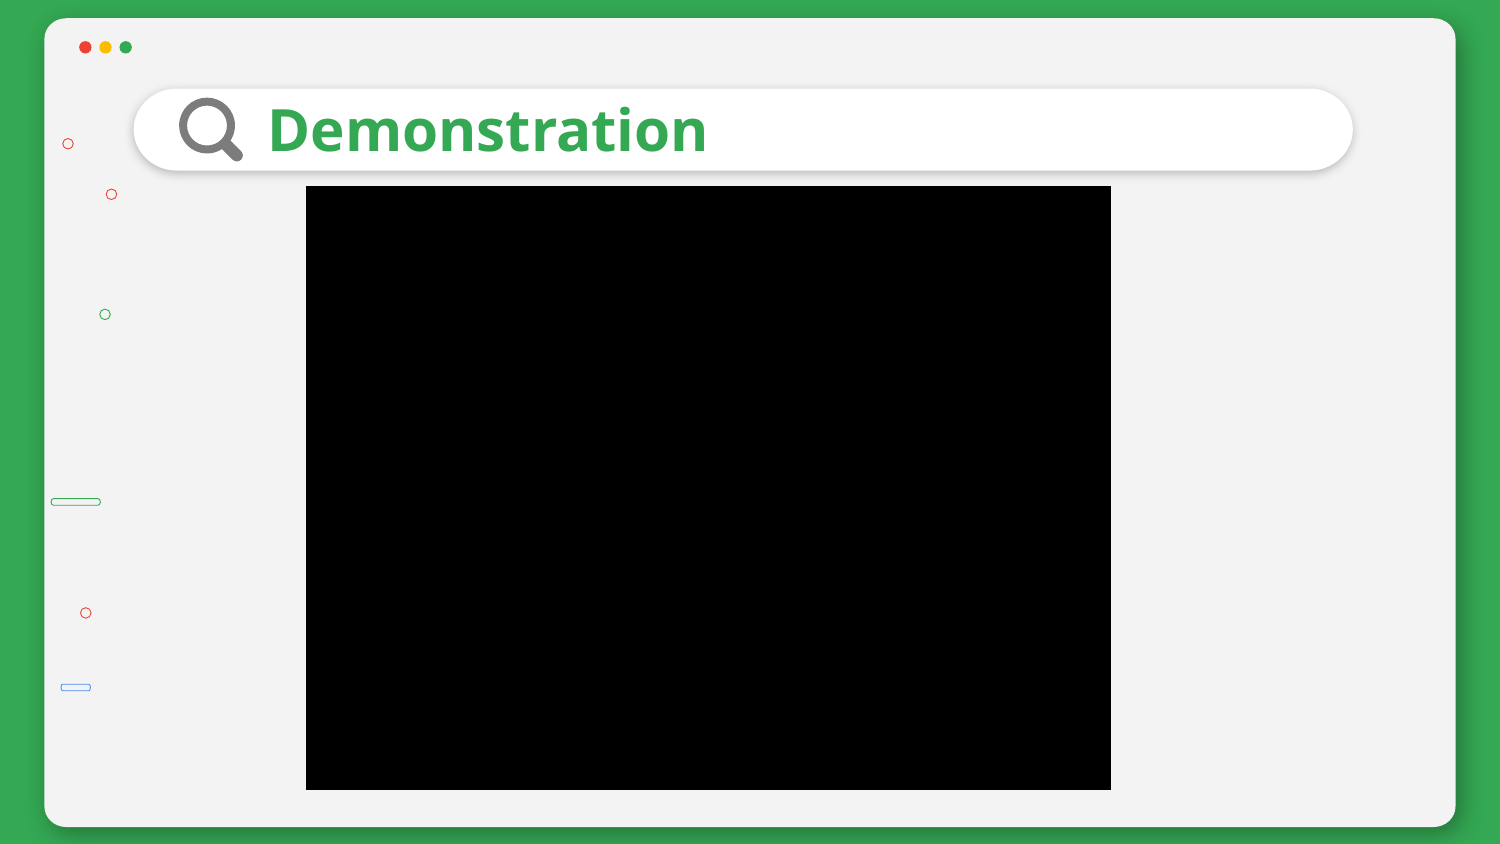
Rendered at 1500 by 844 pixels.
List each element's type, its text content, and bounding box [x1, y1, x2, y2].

picture [306, 186, 1111, 790]
title Demonstration [252, 89, 1317, 168]
